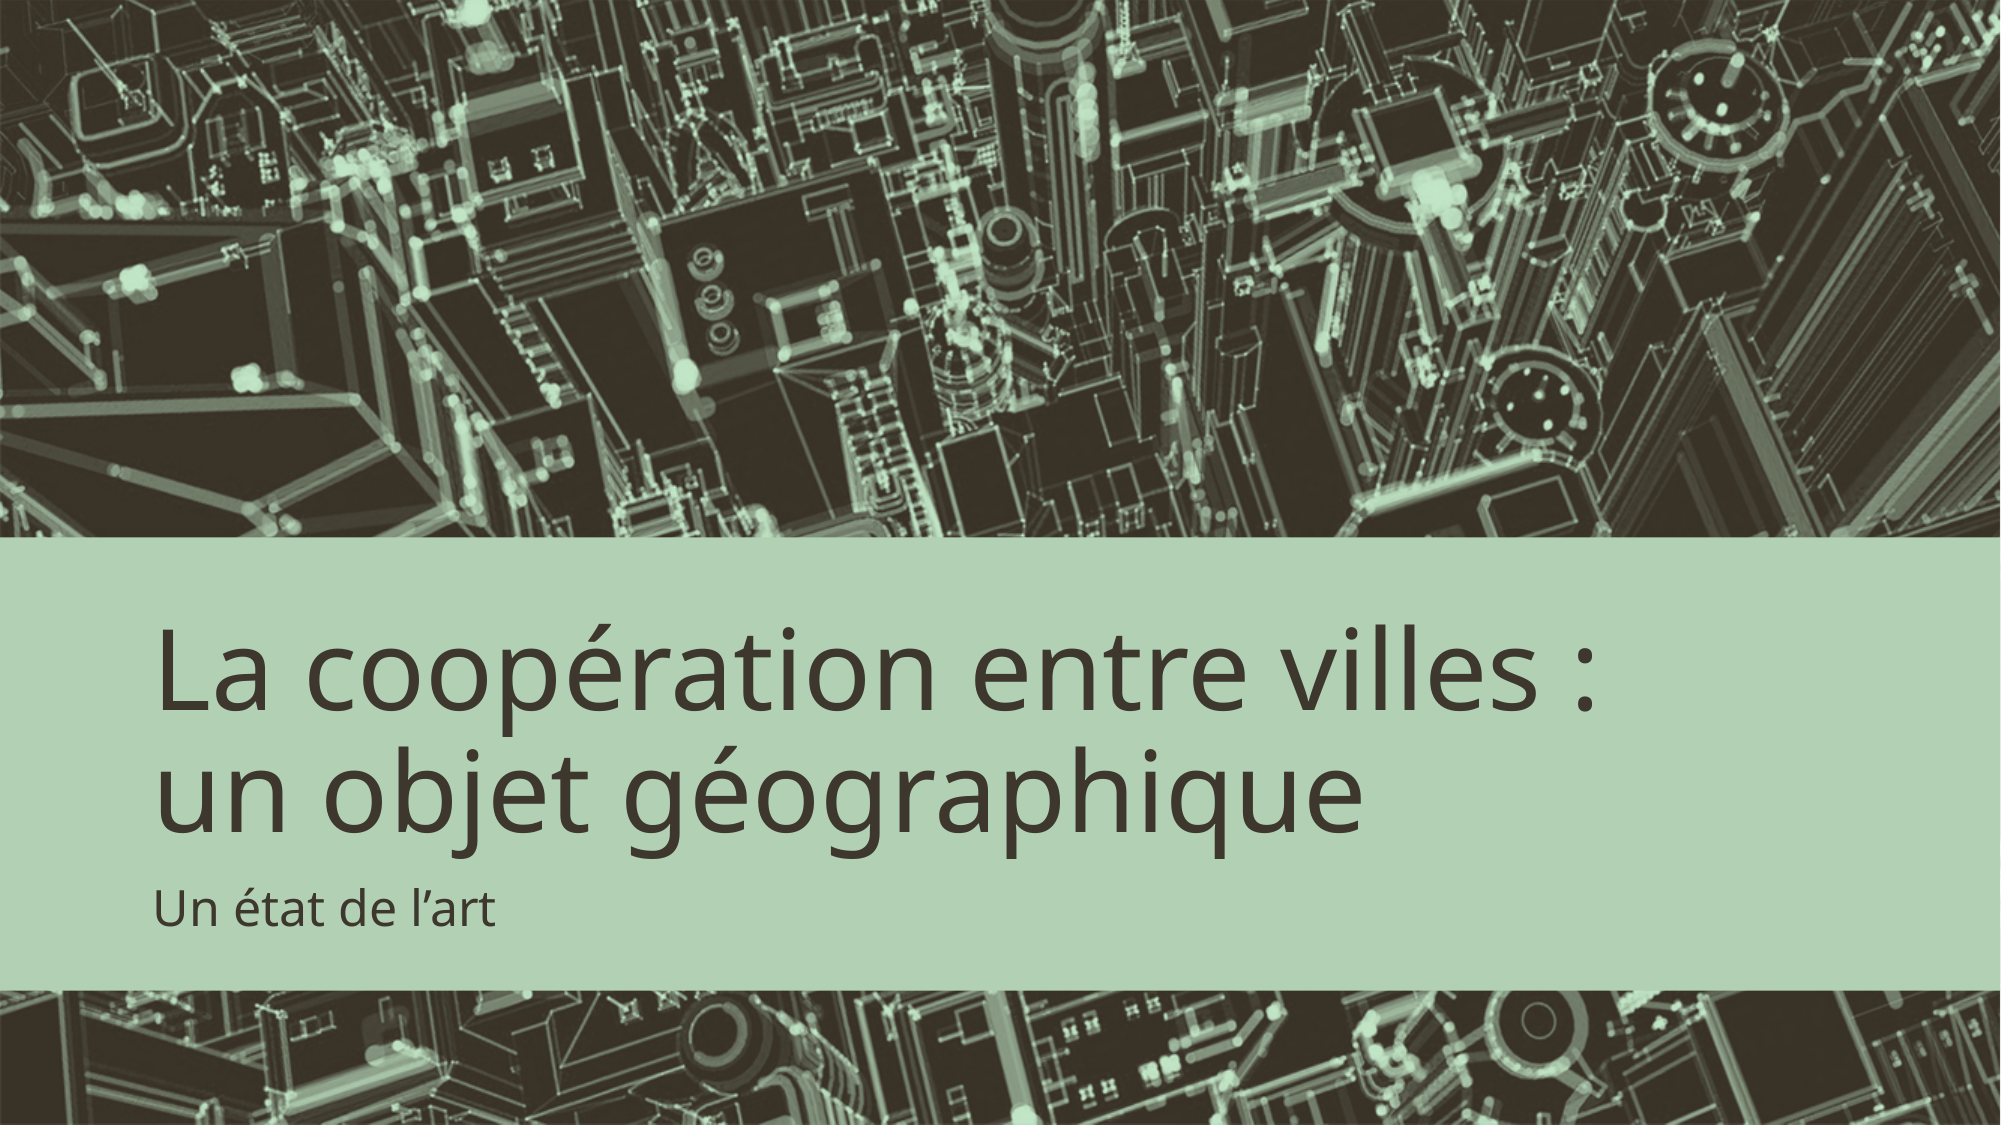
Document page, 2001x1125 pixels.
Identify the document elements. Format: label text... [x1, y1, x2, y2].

picture [0, 0, 2001, 1125]
title La coopération entre villes : un objet géographique [138, 562, 1840, 865]
list Un état de l’art [138, 876, 1840, 954]
